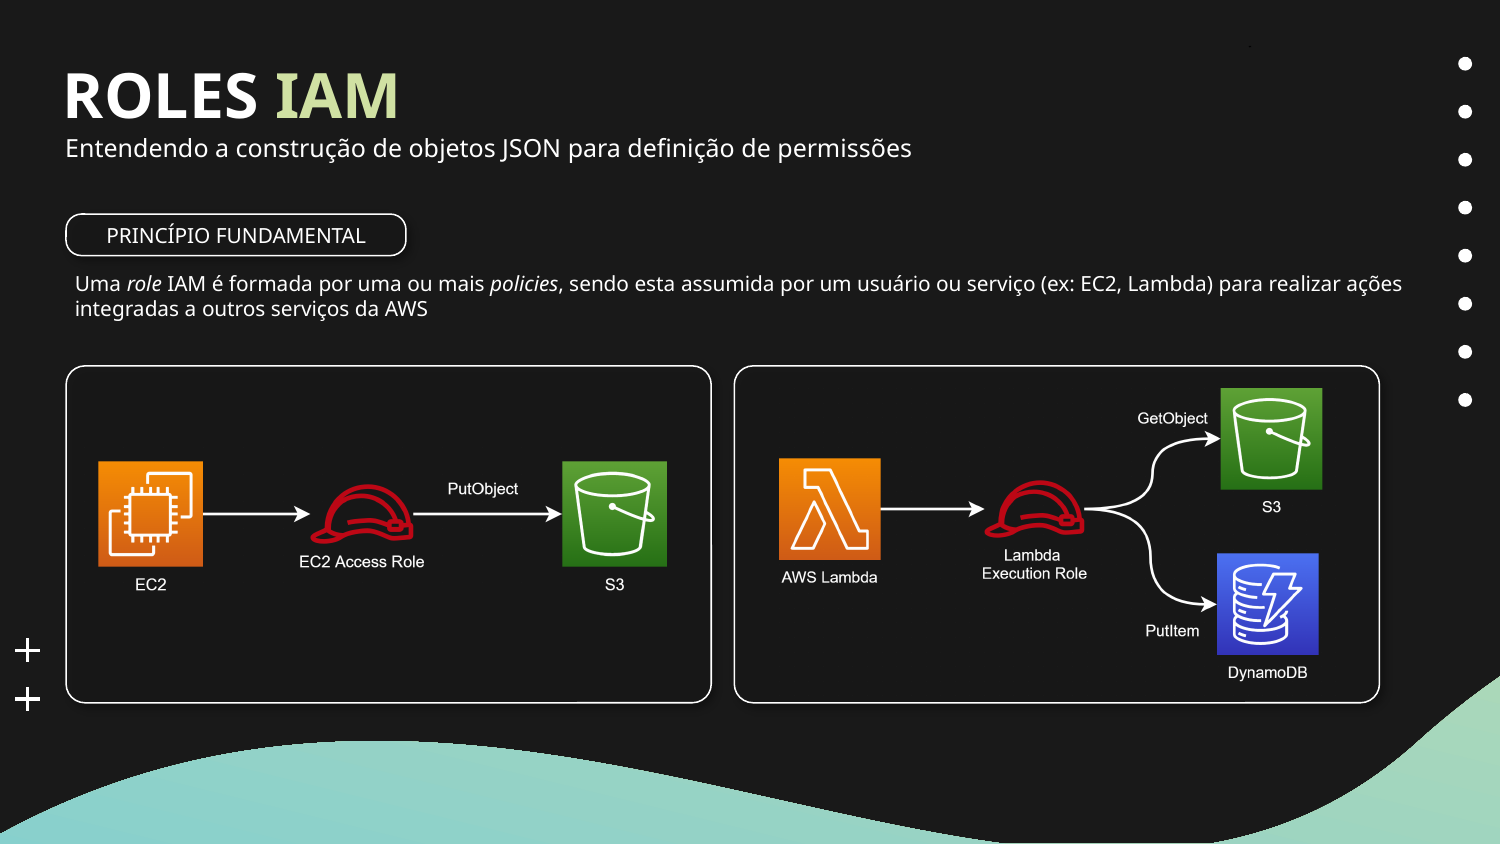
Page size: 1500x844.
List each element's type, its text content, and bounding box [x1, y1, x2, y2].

text_box Uma role IAM é formada por uma ou mais policies, sendo esta assumida por um usuário ou serviço (ex: EC2, Lambda) para realizar ações integradas a outros serviços da AWS [60, 255, 1424, 333]
title ROLES IAM [47, 41, 1246, 136]
text_box [66, 365, 712, 703]
text_box [734, 365, 1380, 703]
picture [765, 373, 1336, 696]
picture [83, 447, 682, 610]
subtitle Entendendo a construção de objetos JSON para definição de permissões [50, 117, 1348, 180]
text_box PRINCÍPIO FUNDAMENTAL [65, 214, 406, 256]
